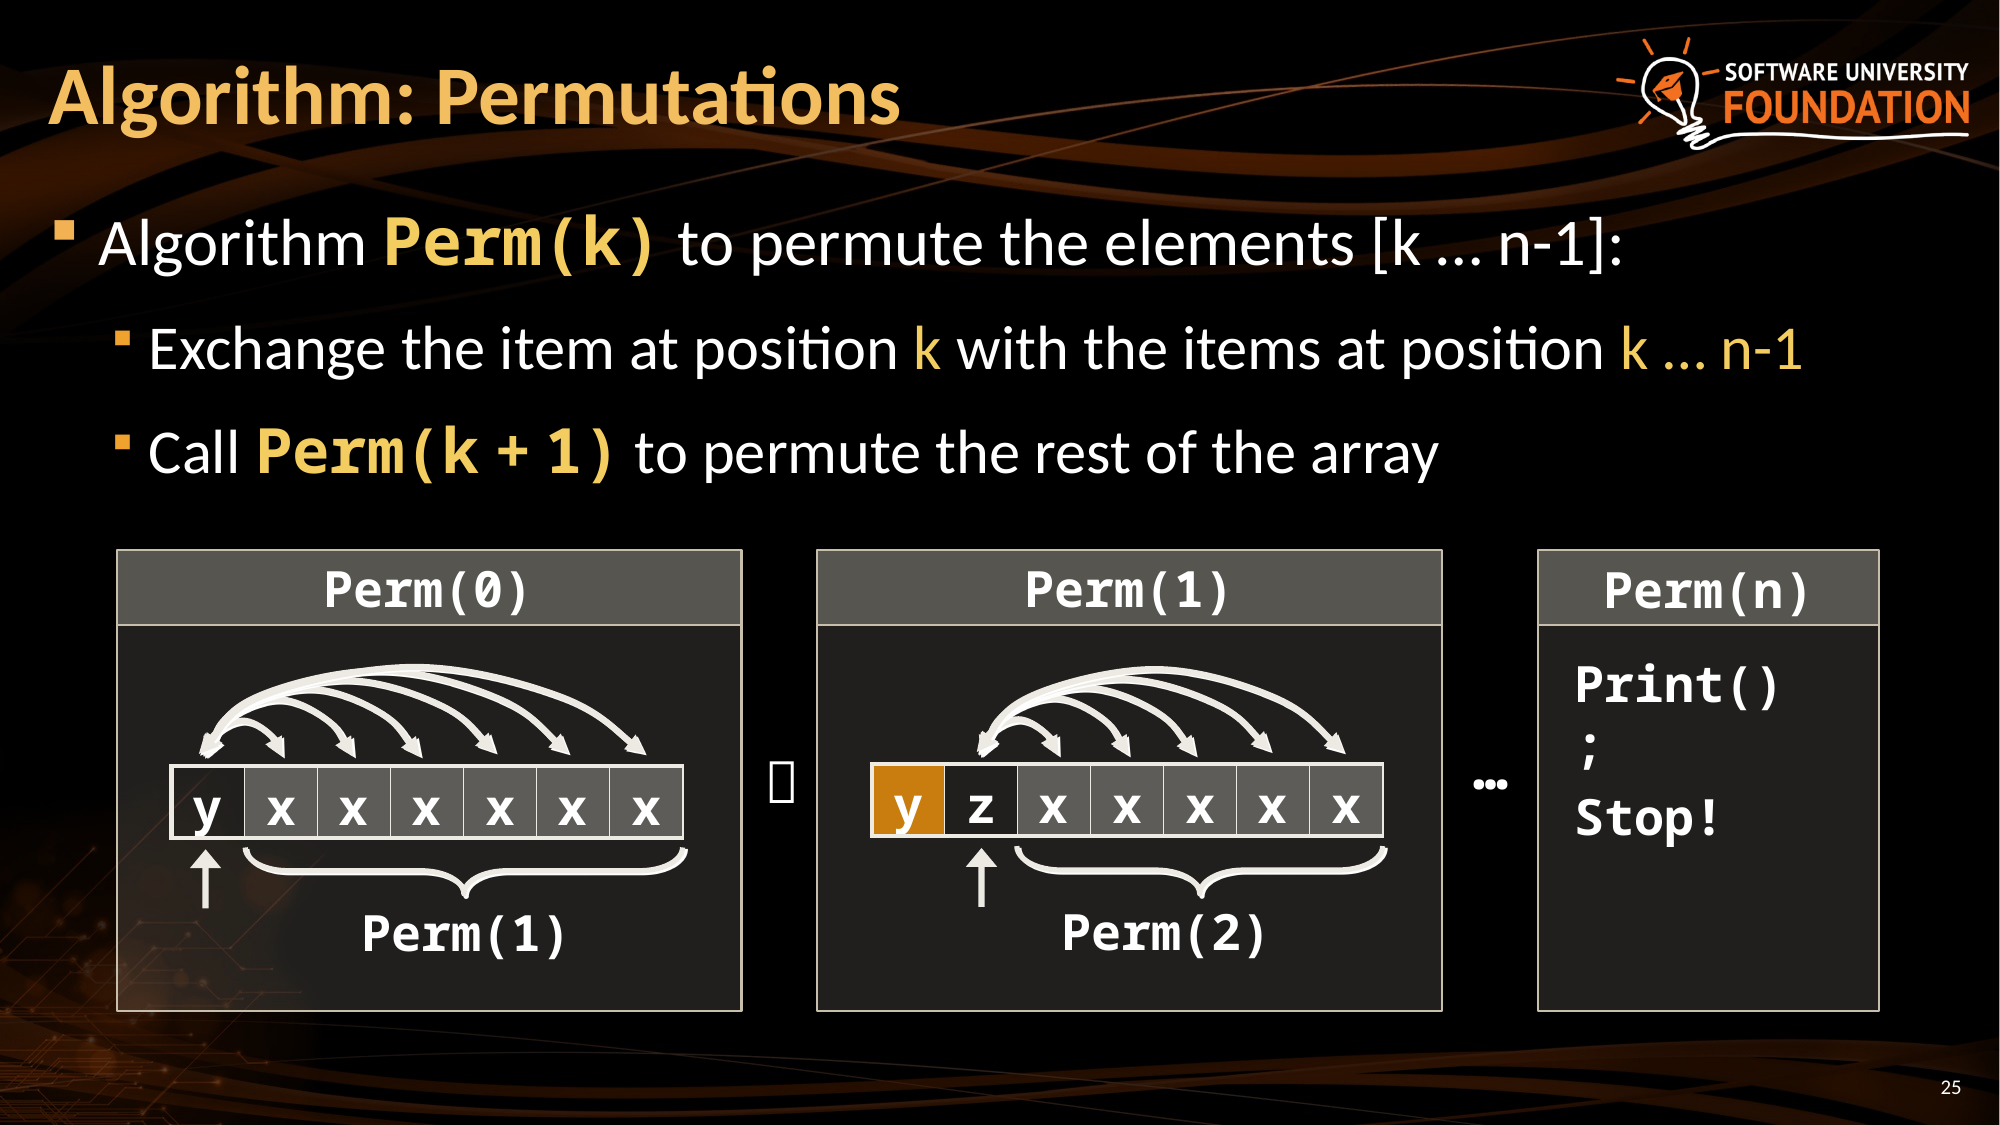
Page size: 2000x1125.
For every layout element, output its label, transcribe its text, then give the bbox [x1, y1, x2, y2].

text_box Algorithm Perm(k) to permute the elements [k … n-1]: Exchange the item at position k with the items at position k … n-1 Call Perm(k + 1) to permute the rest of the array [31, 188, 1968, 1103]
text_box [816, 549, 1442, 1012]
text_box Algorithm: Permutations [30, 6, 1602, 189]
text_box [116, 549, 742, 1012]
picture [0, 0, 2000, 1125]
text_box … [1452, 735, 1529, 809]
text_box  [746, 748, 811, 823]
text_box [1537, 549, 1880, 1012]
